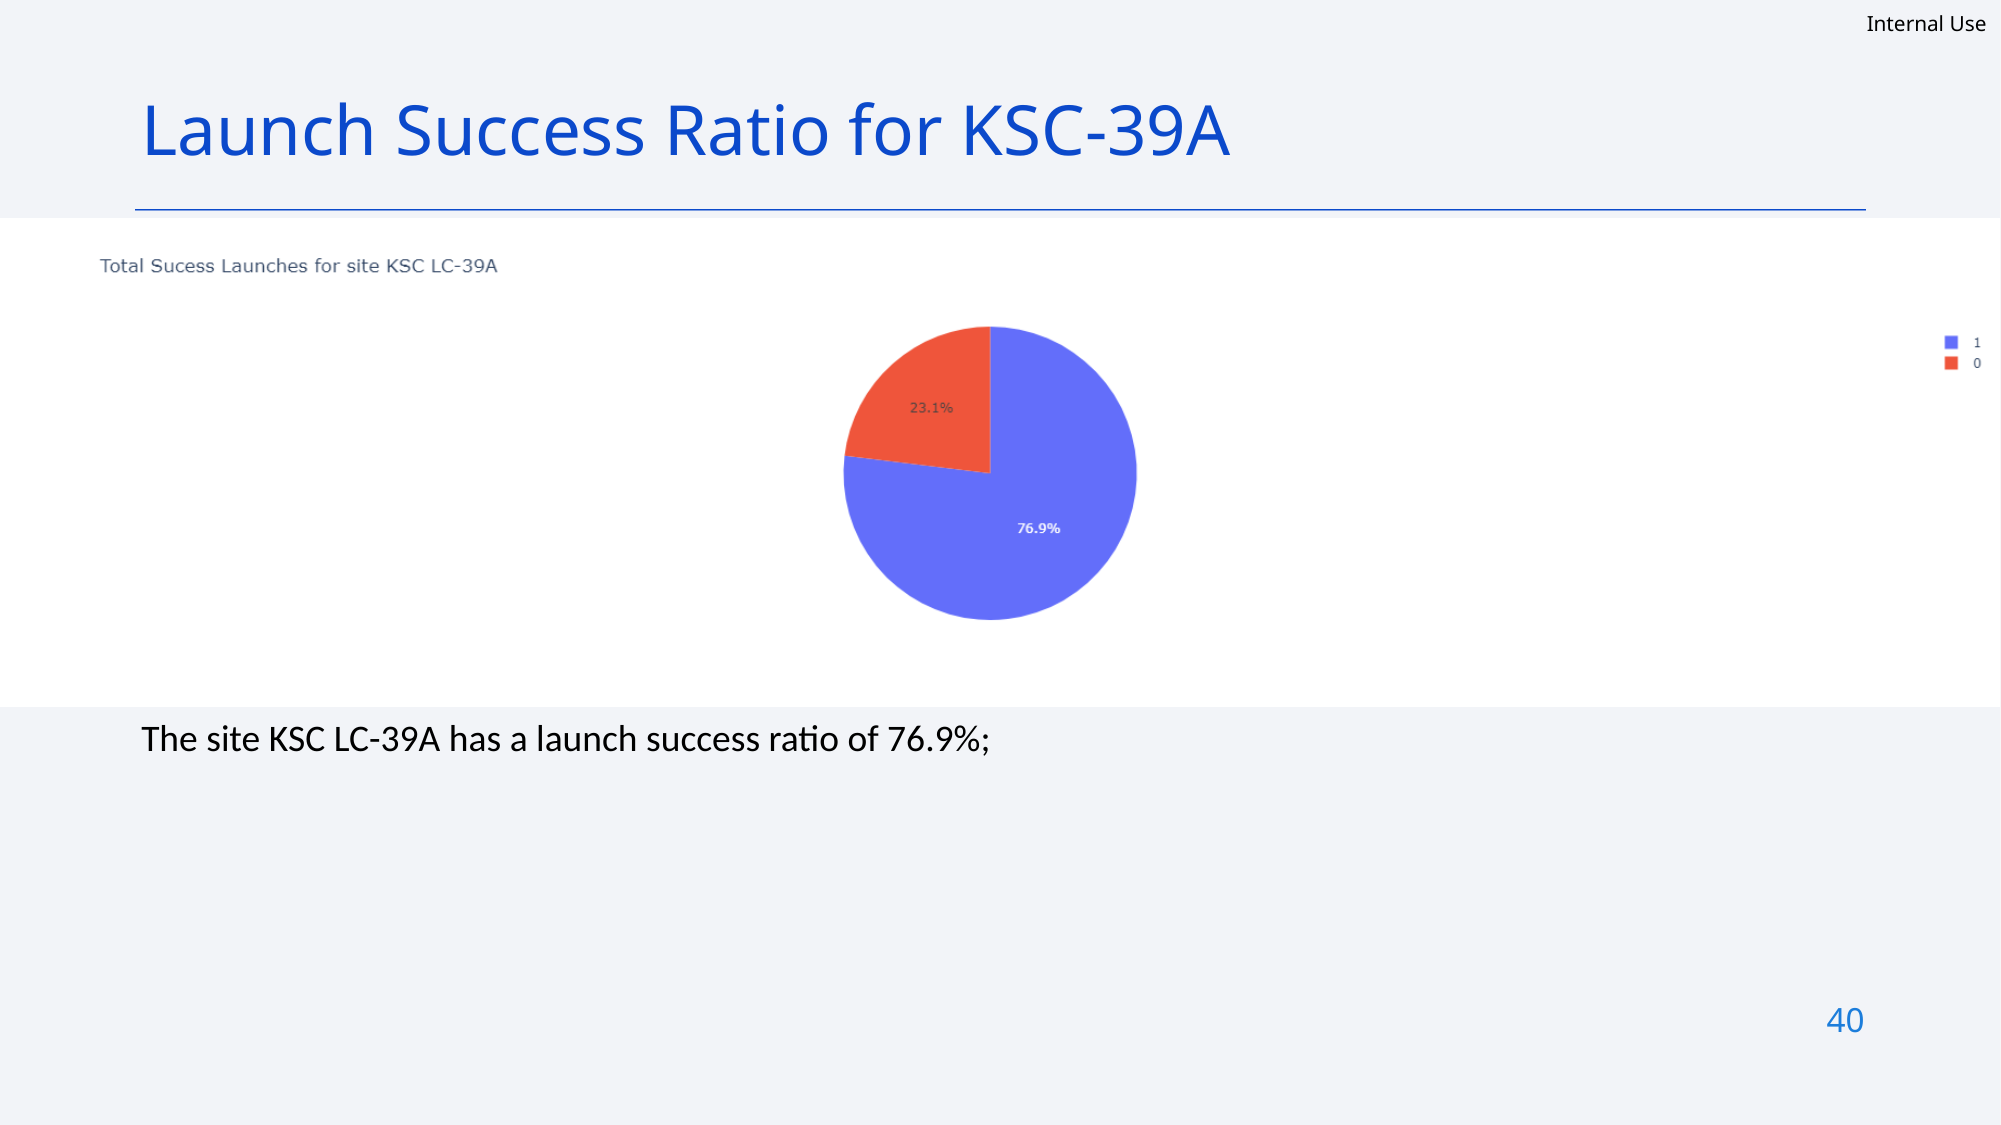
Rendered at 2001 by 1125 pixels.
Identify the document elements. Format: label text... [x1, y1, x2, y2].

text_box Launch Success Ratio for KSC-39A [126, 88, 1852, 179]
list The site KSC LC-39A has a launch success ratio of 76.9%; [126, 707, 1852, 1014]
slide_number 40 [1429, 988, 1880, 1055]
picture [0, 0, 2001, 1125]
